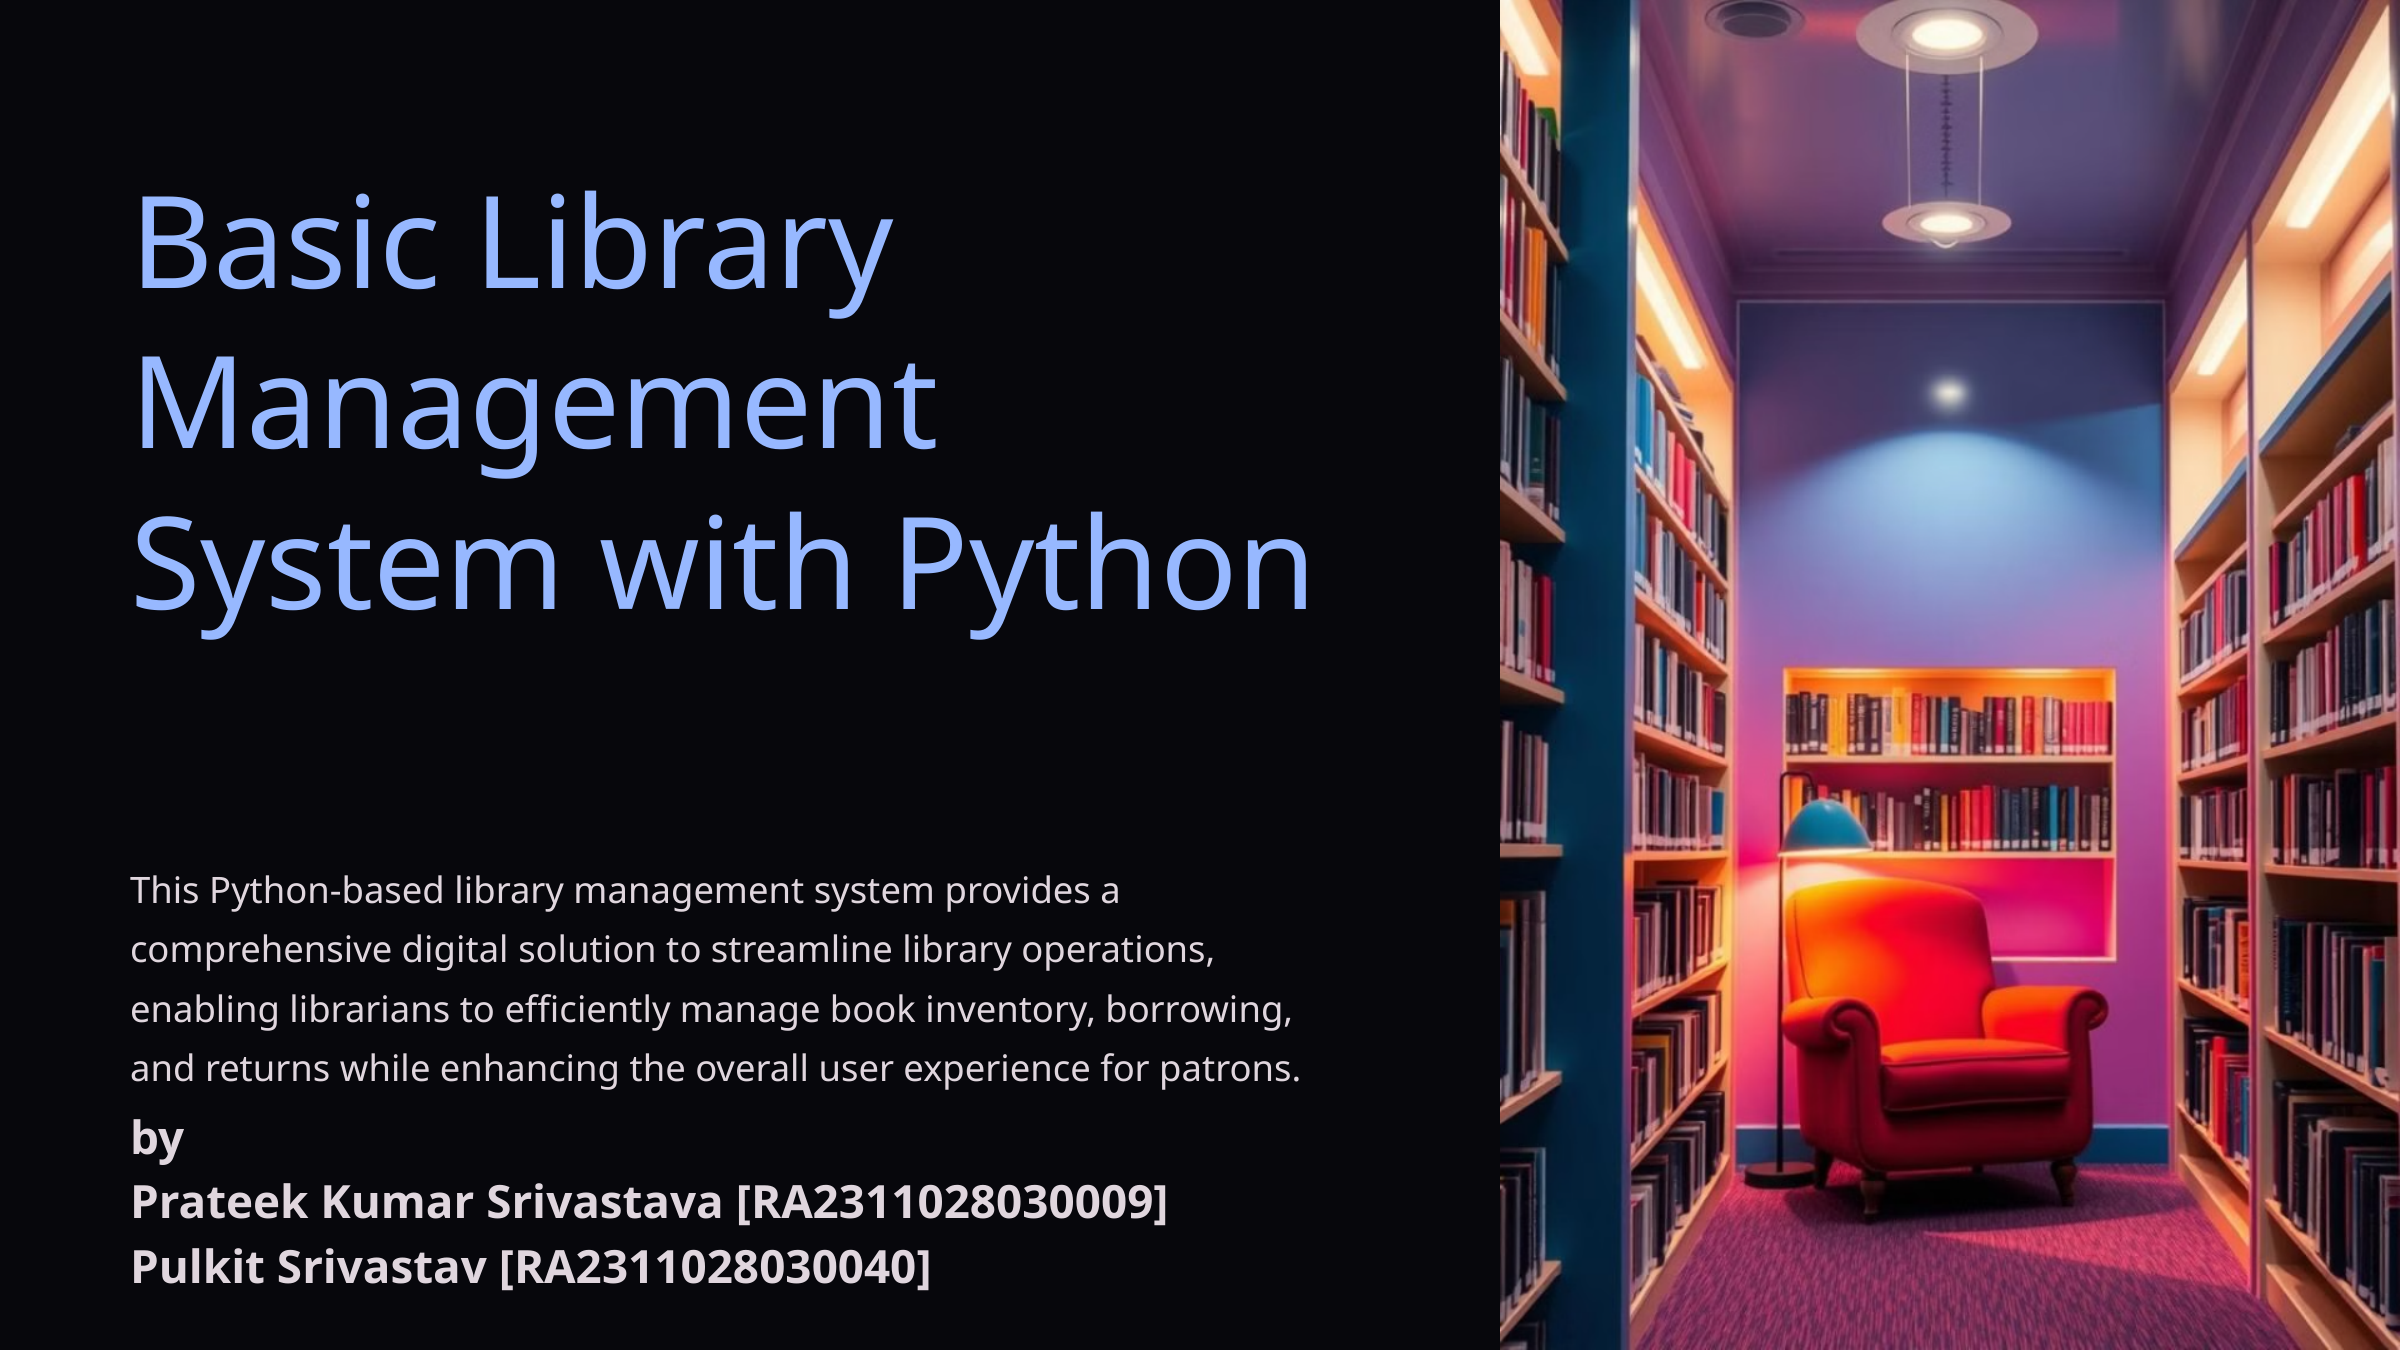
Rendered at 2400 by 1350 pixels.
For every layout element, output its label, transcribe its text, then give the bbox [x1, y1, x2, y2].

text_box This Python-based library management system provides a comprehensive digital solution to streamline library operations, enabling librarians to efficiently manage book inventory, borrowing, and returns while enhancing the overall user experience for patrons. [130, 851, 1370, 1090]
text_box by Prateek Kumar Srivastava [RA2311028030009] Pulkit Srivastav [RA2311028030040] [130, 1098, 555, 1164]
text_box Basic Library Management System with Python [130, 153, 1370, 796]
picture [1499, 0, 2400, 1350]
